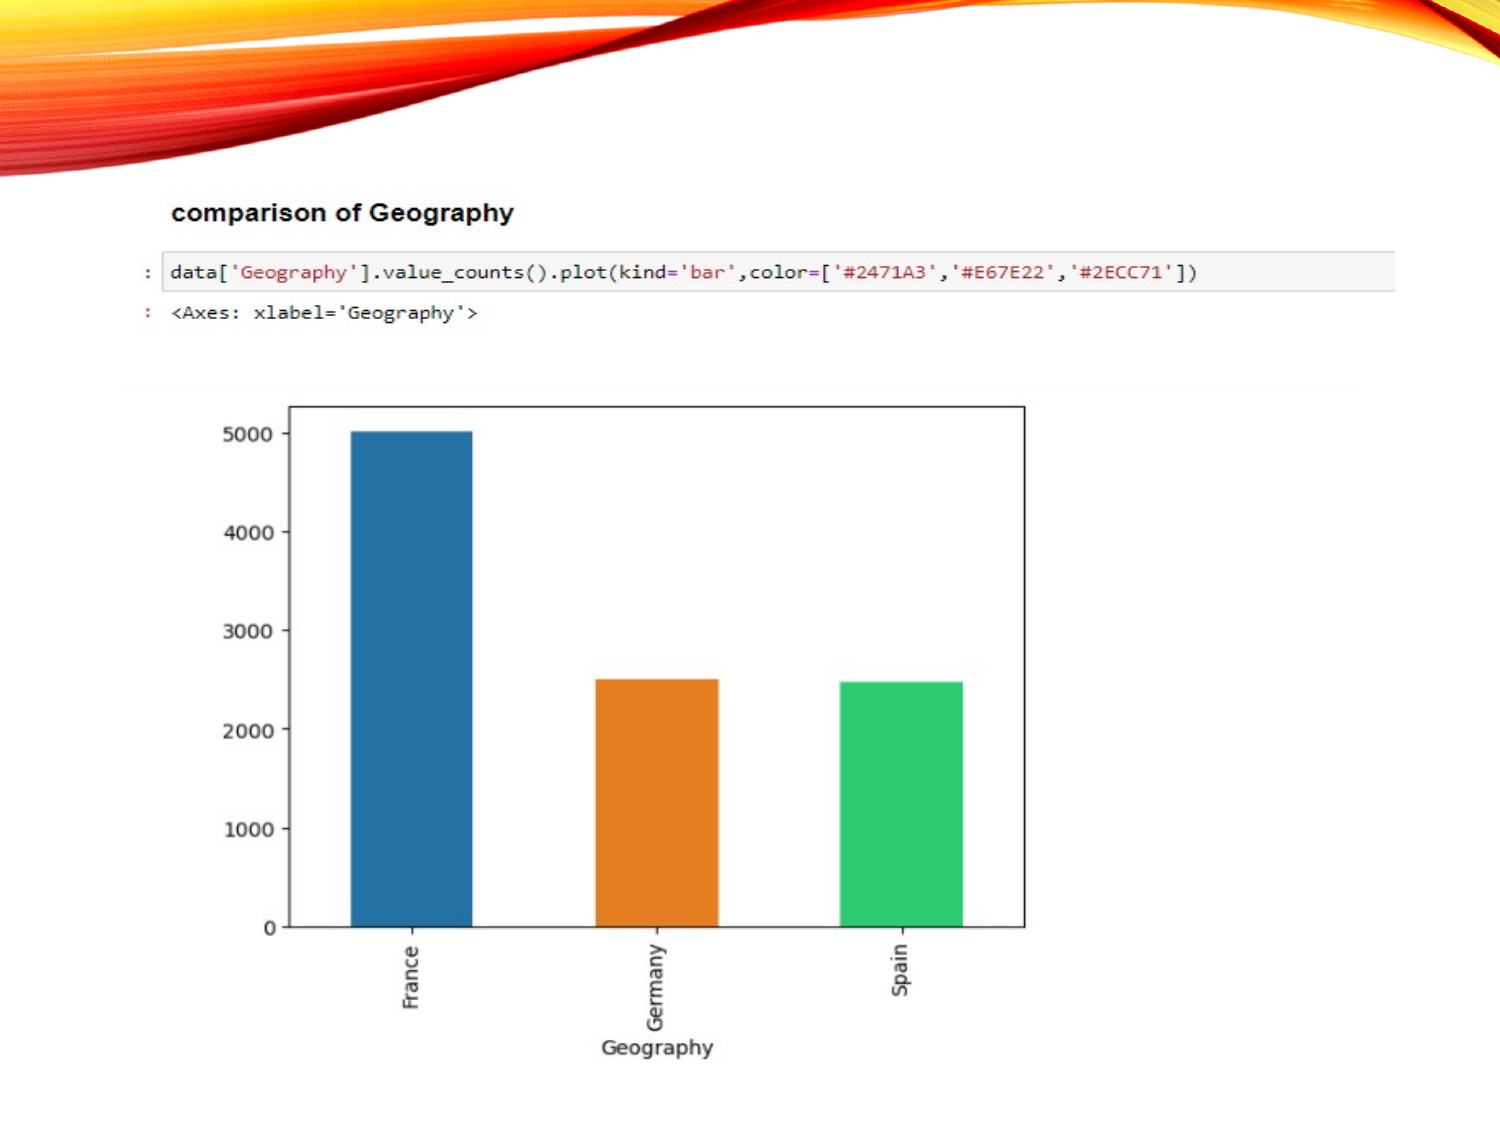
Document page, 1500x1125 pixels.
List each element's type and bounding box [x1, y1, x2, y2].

list [116, 386, 1360, 1079]
picture [0, 0, 1500, 178]
picture [140, 187, 1395, 341]
